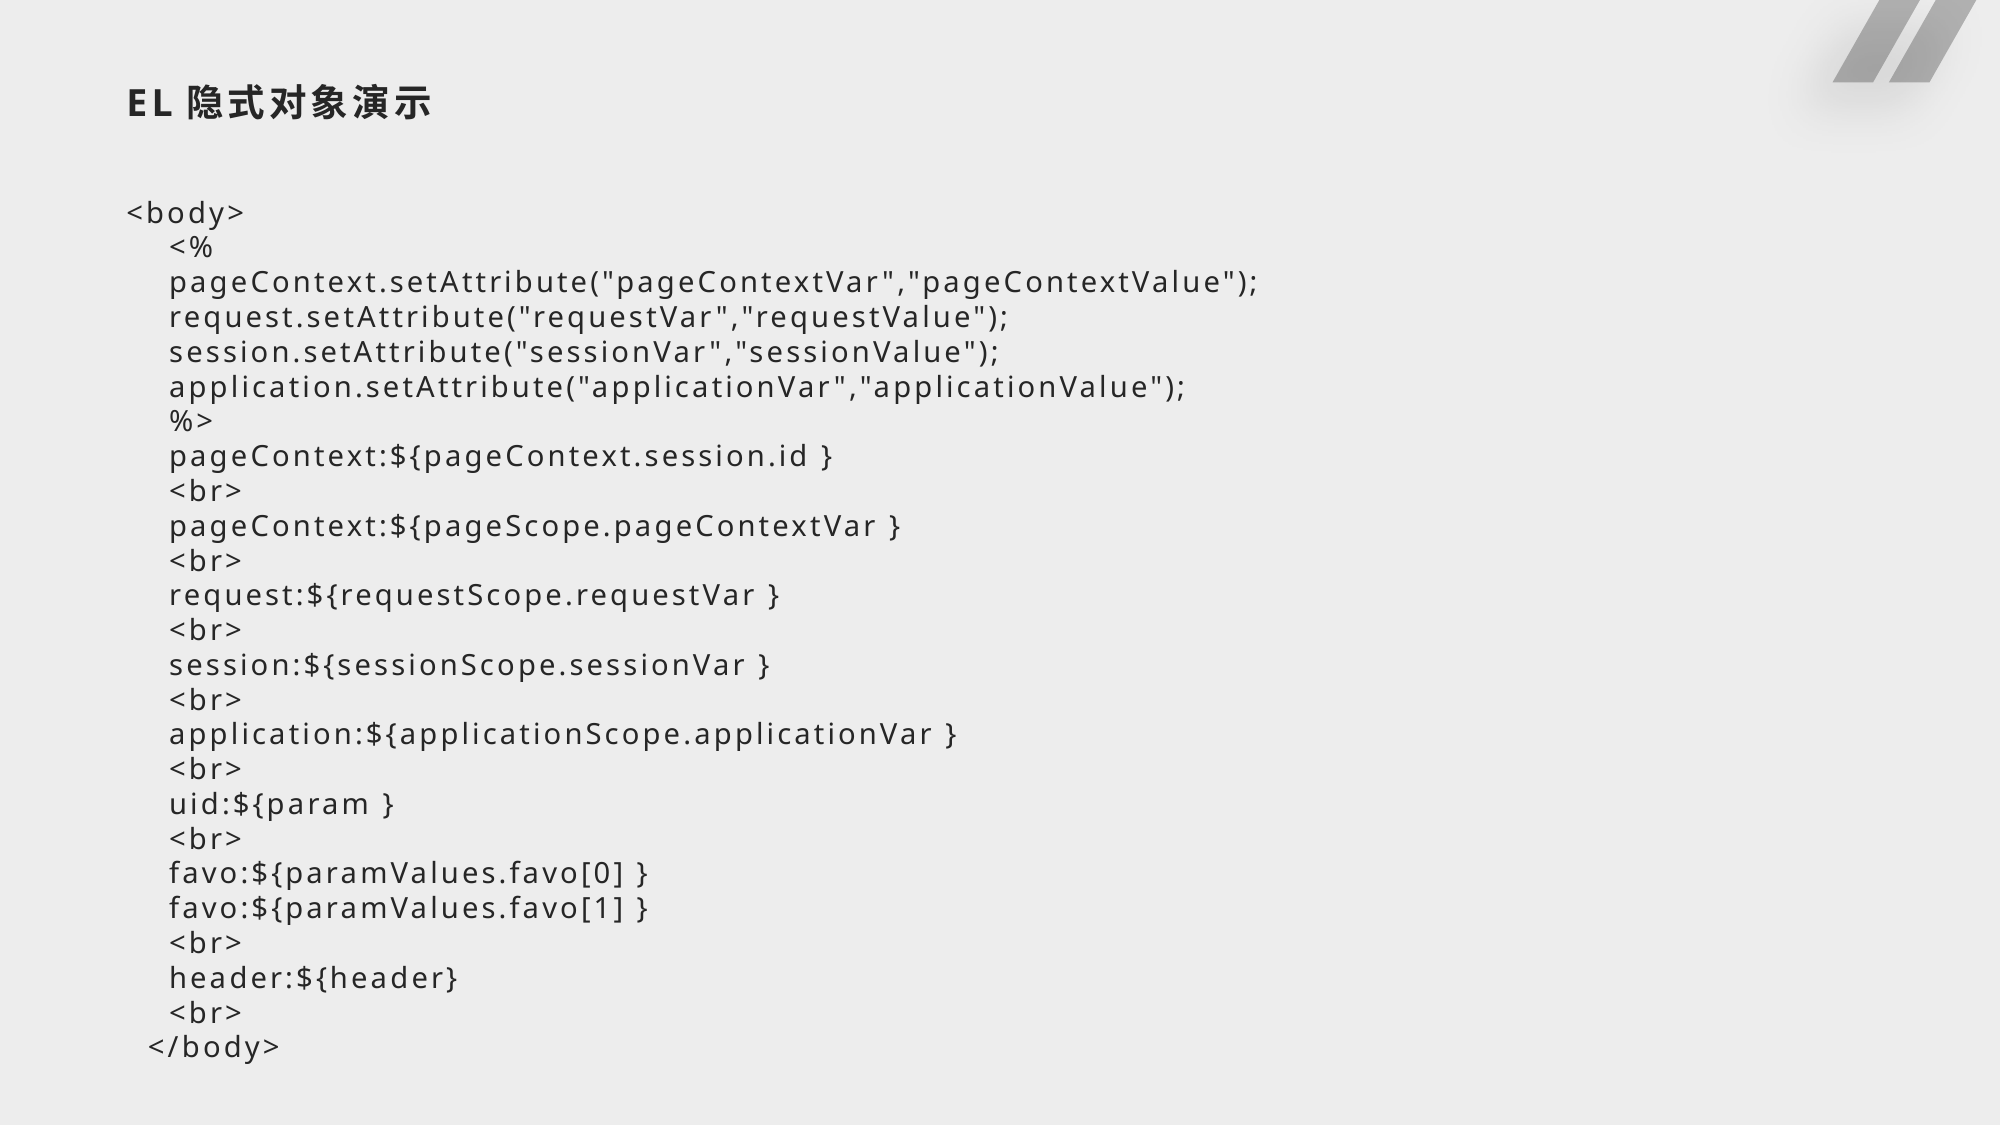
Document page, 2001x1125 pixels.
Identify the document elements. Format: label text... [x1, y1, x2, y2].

list <body> <% pageContext.setAttribute("pageContextVar","pageContextValue"); request.setAttribute("requestVar","requestValue"); session.setAttribute("sessionVar","sessionValue"); application.setAttribute("applicationVar","applicationValue"); %> pageContext:${pageContext.session.id } <br> pageContext:${pageScope.pageContextVar } <br> request:${requestScope.requestVar } <br> session:${sessionScope.sessionVar } <br> application:${applicationScope.applicationVar } <br> uid:${param } <br> favo:${paramValues.favo[0] } favo:${paramValues.favo[1] } <br> header:${header} <br> </body> [109, 156, 1891, 1041]
title EL隐式对象演示 [109, 72, 1891, 146]
